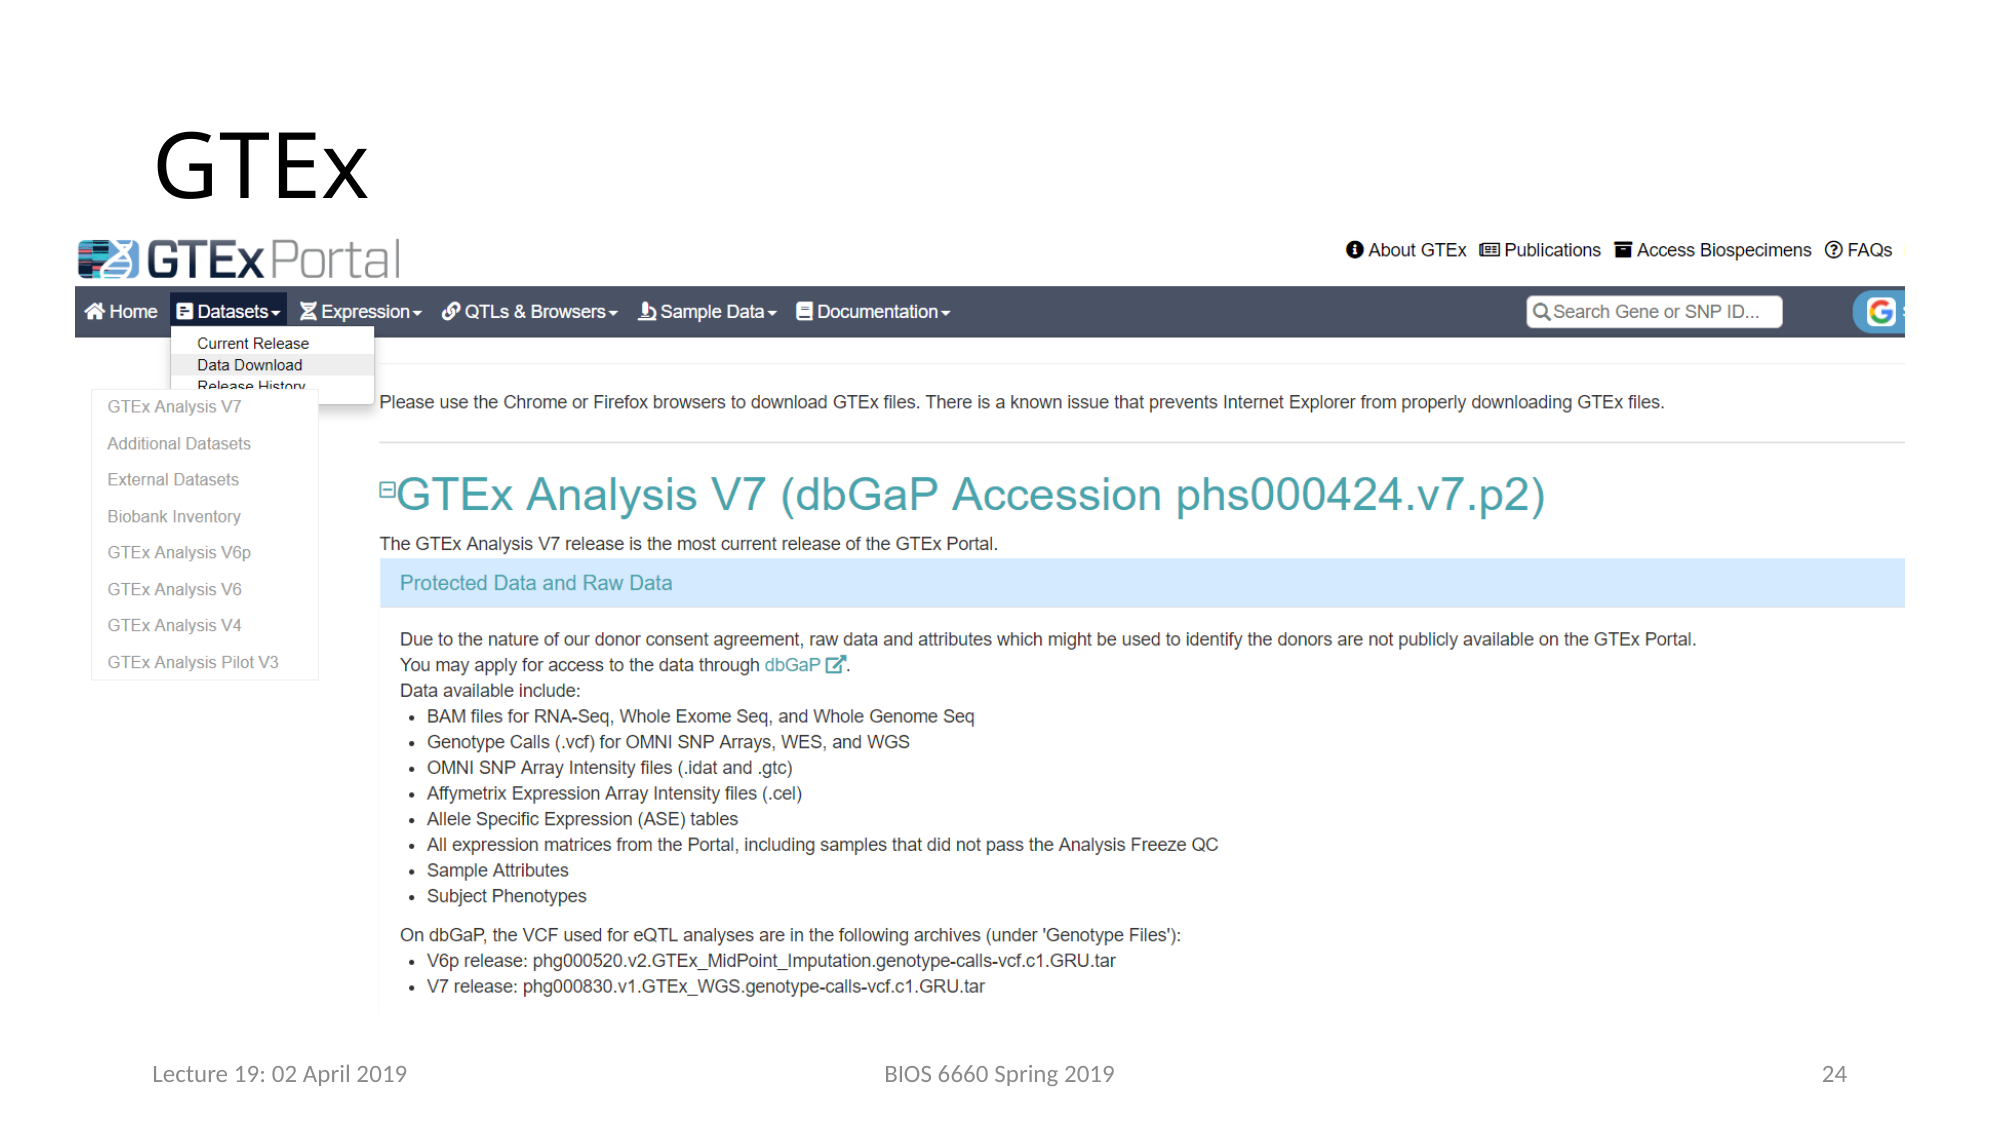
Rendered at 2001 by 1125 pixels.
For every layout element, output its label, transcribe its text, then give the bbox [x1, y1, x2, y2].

footer BIOS 6660 Spring 2019 [662, 1042, 1338, 1103]
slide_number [137, 1042, 588, 1103]
title GTEx [137, 59, 1863, 235]
picture [74, 235, 1905, 1015]
slide_number 24 [1412, 1042, 1863, 1103]
